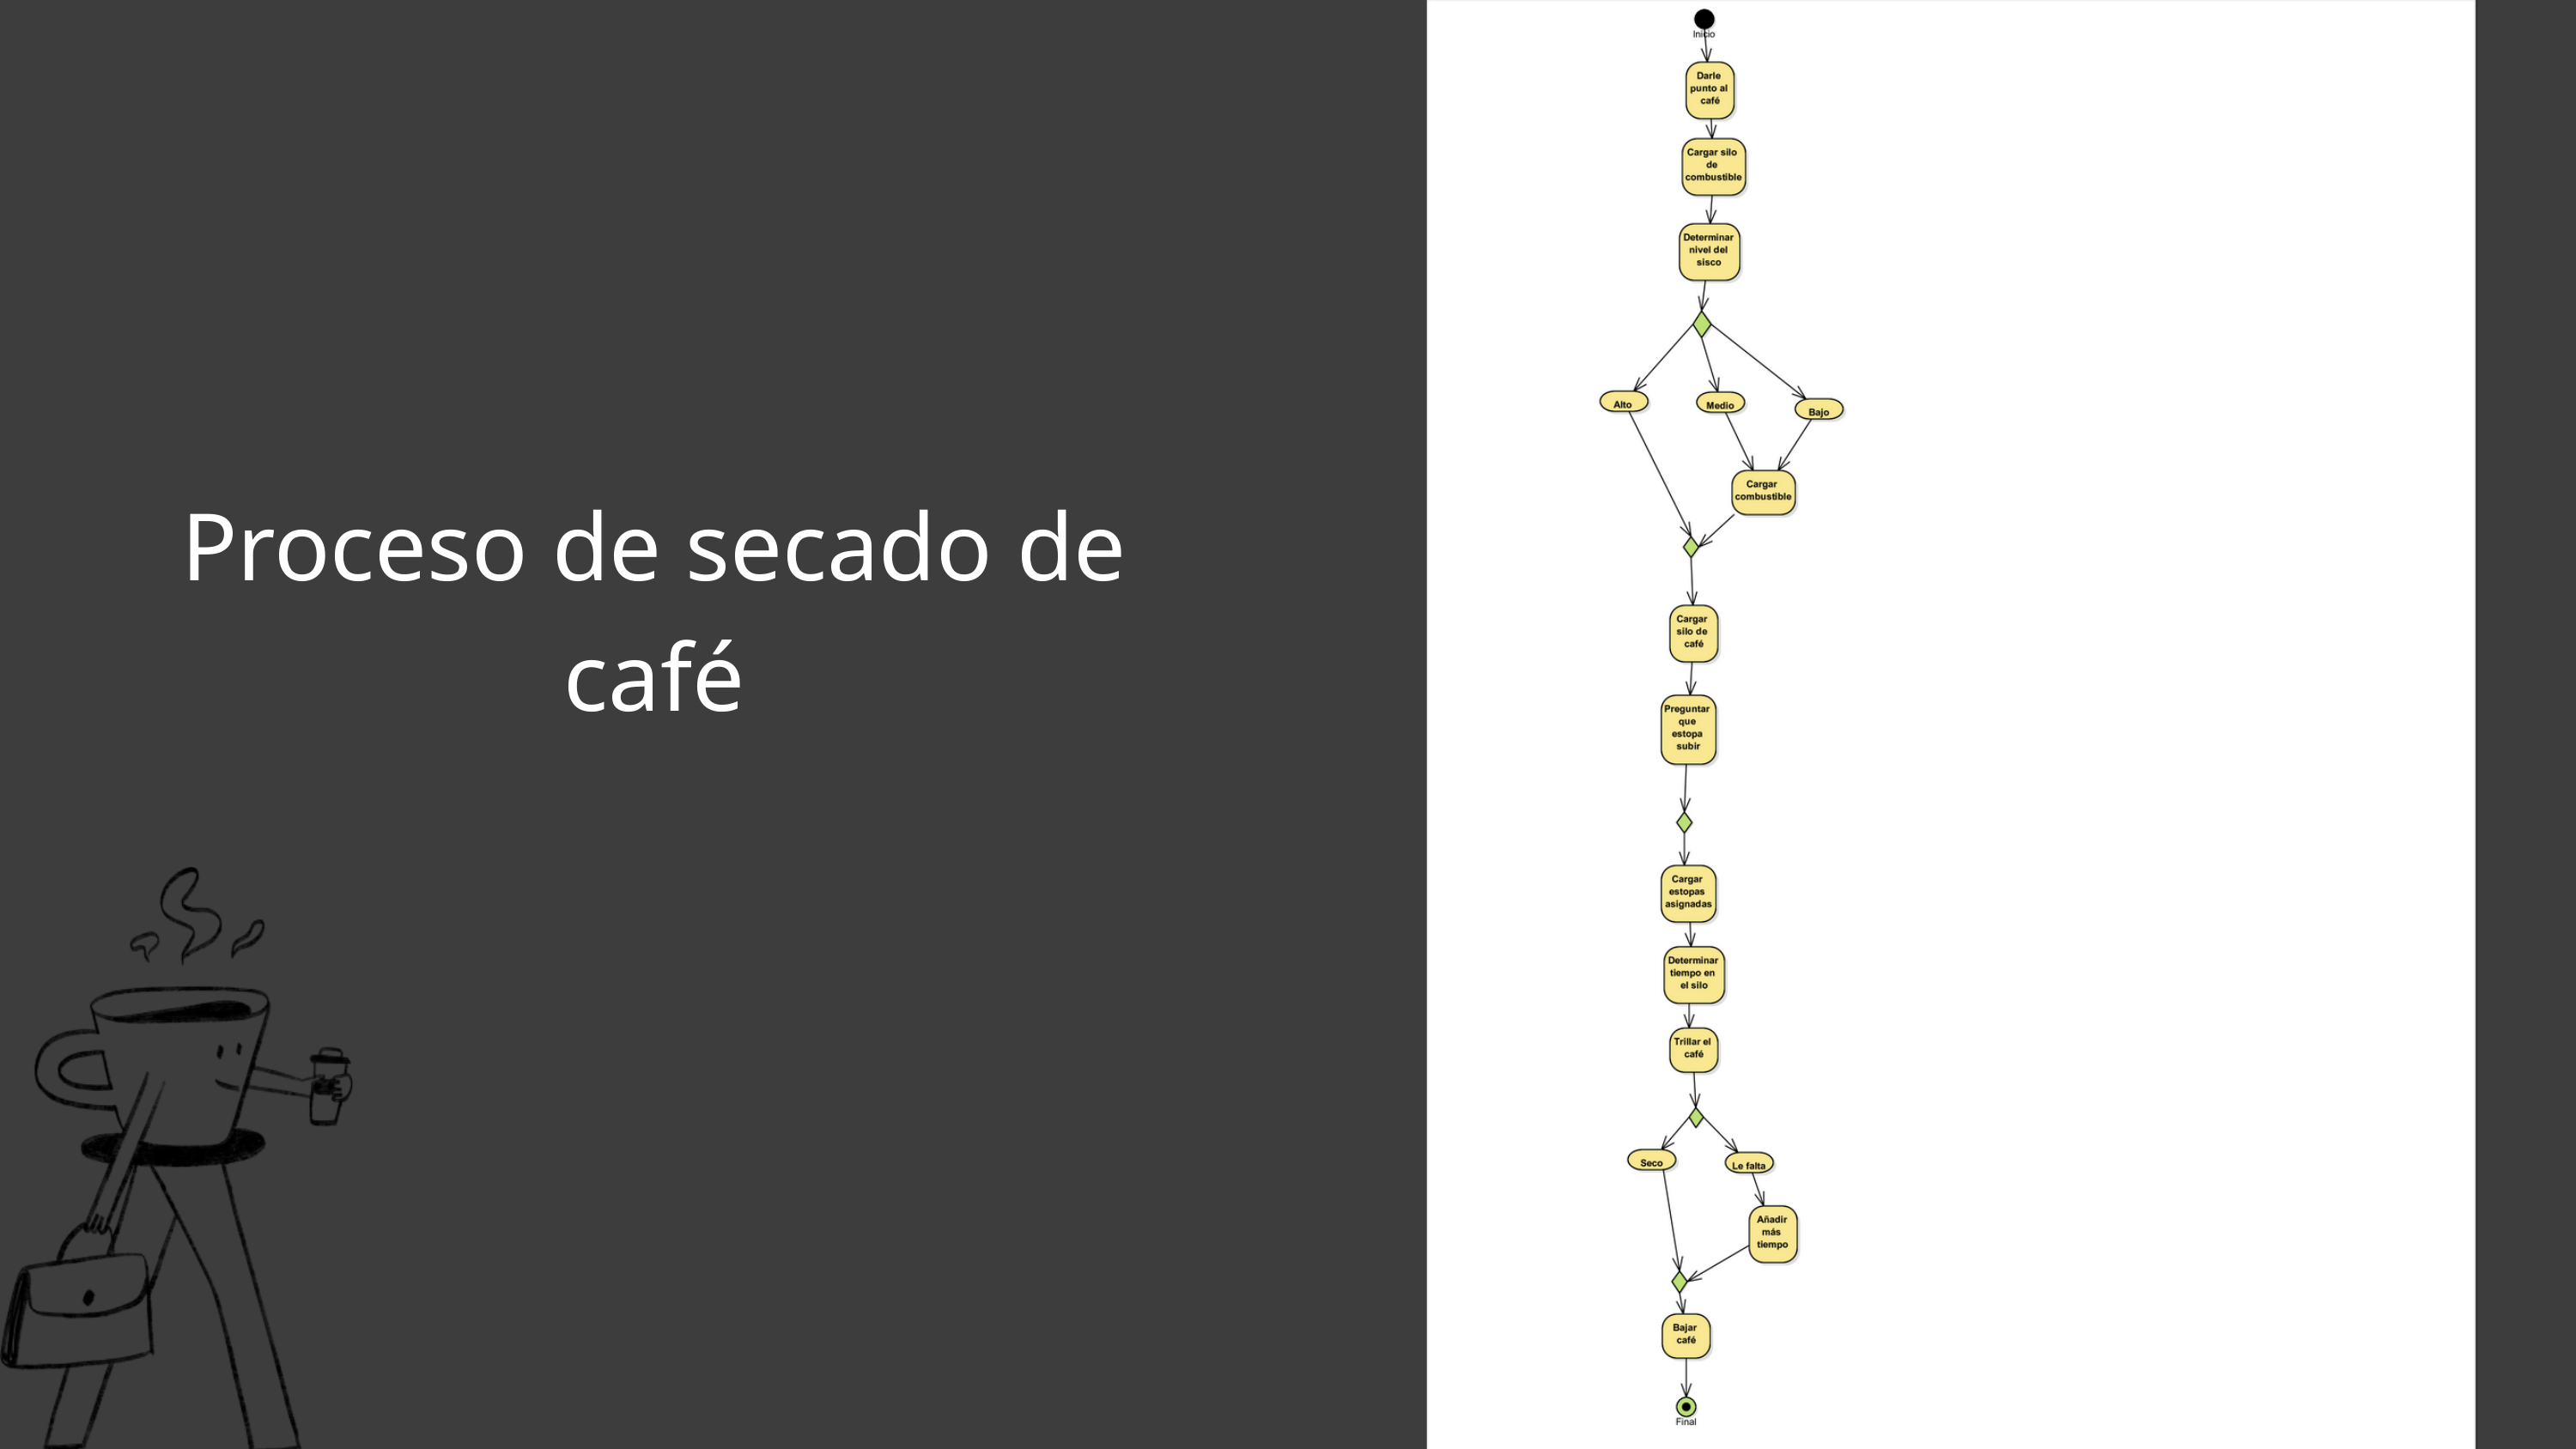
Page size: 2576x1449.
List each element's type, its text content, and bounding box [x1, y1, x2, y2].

text_box Proceso de secado de café [144, 469, 1164, 730]
text_box [1426, 0, 2478, 1449]
text_box [0, 867, 361, 1449]
